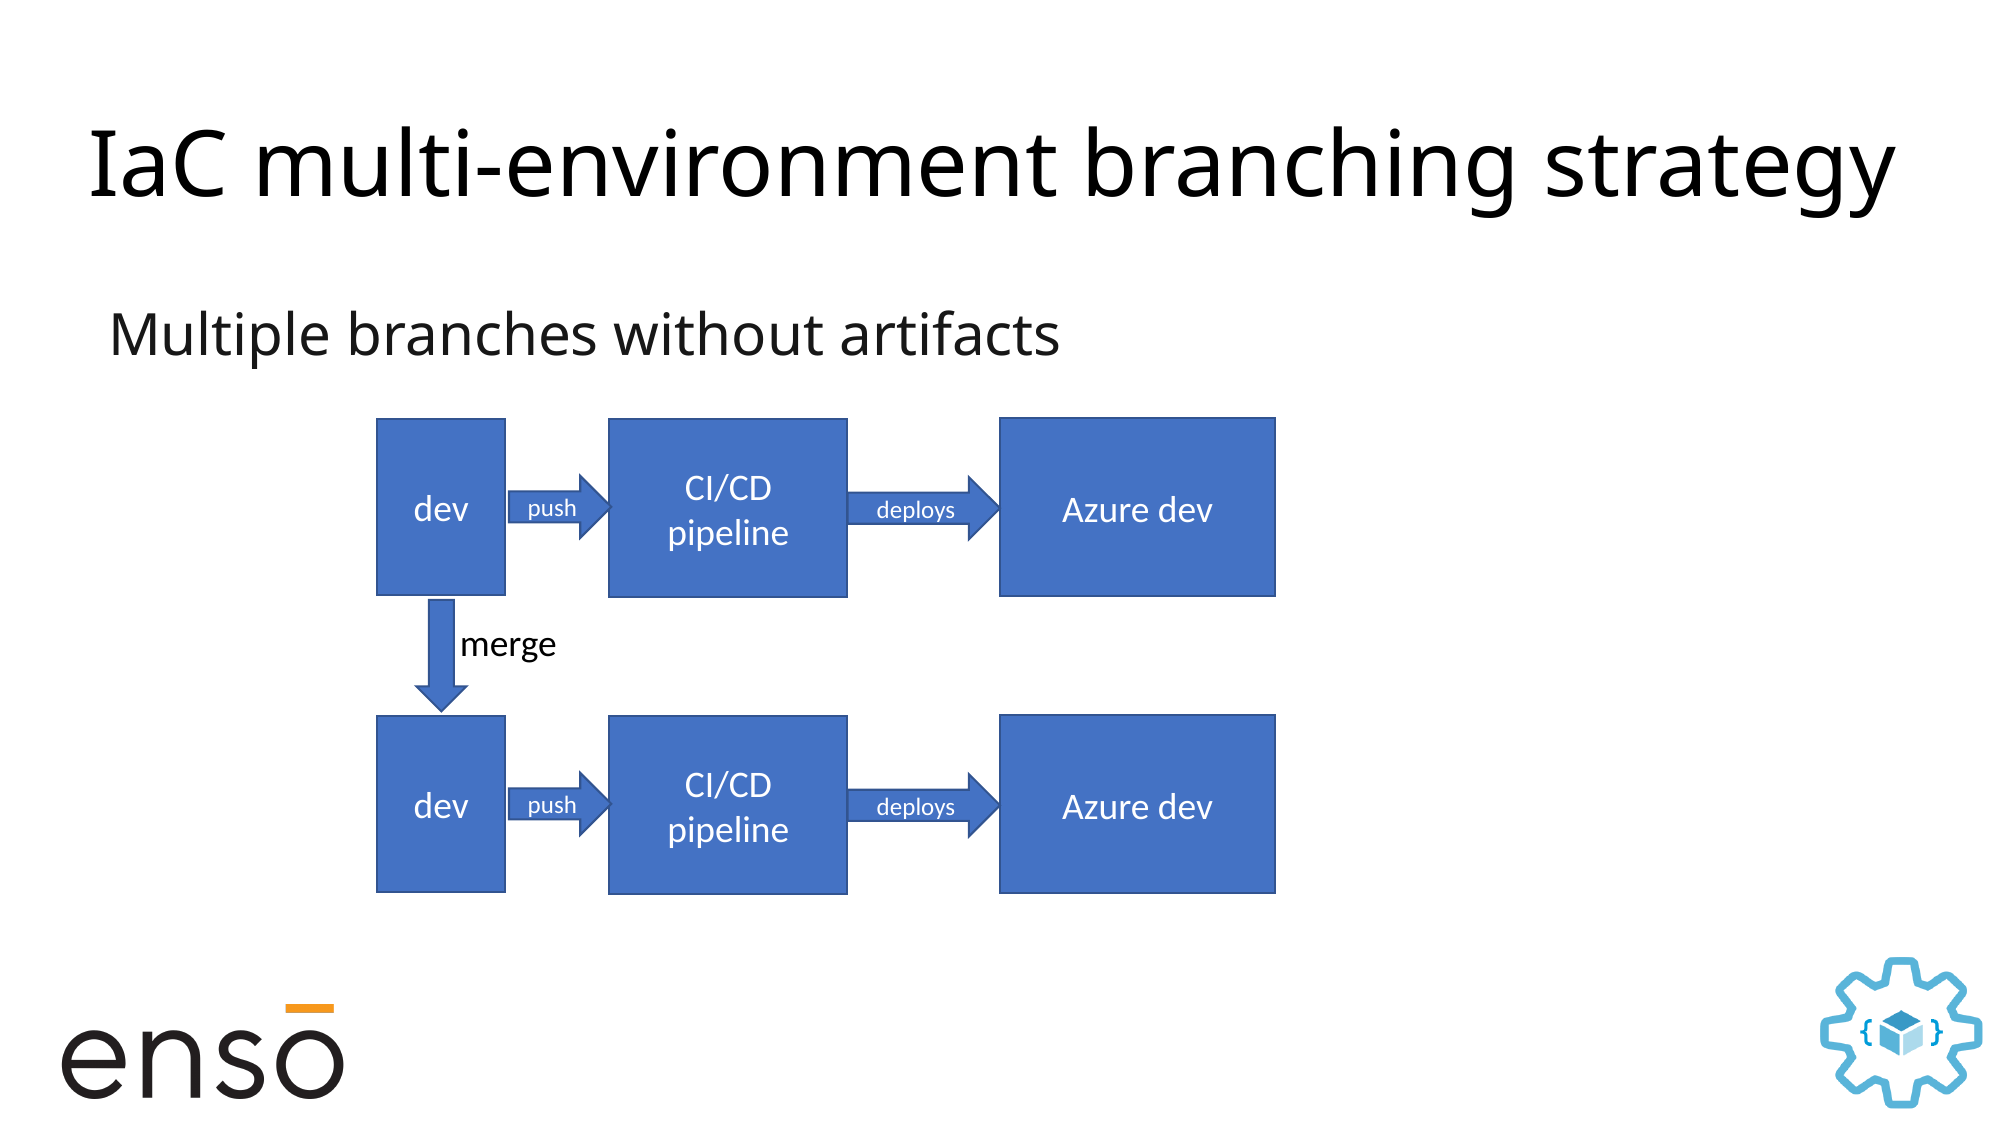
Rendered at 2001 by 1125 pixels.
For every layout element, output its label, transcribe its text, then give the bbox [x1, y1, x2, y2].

text_box push [507, 473, 613, 541]
text_box push [507, 770, 613, 838]
title IaC multi-environment branching strategy [68, 97, 1932, 223]
text_box dev [376, 418, 506, 596]
text_box dev [376, 715, 506, 893]
text_box deploys [846, 771, 1002, 839]
text_box Multiple branches without artifacts [68, 290, 1771, 397]
text_box CI/CD pipeline [608, 715, 848, 895]
picture [1802, 940, 2000, 1125]
text_box CI/CD pipeline [608, 418, 848, 598]
text_box Azure dev [999, 714, 1276, 894]
text_box Azure dev [999, 417, 1276, 597]
text_box [413, 598, 469, 713]
picture [61, 1004, 344, 1099]
text_box merge [444, 611, 572, 672]
text_box deploys [846, 474, 1002, 542]
